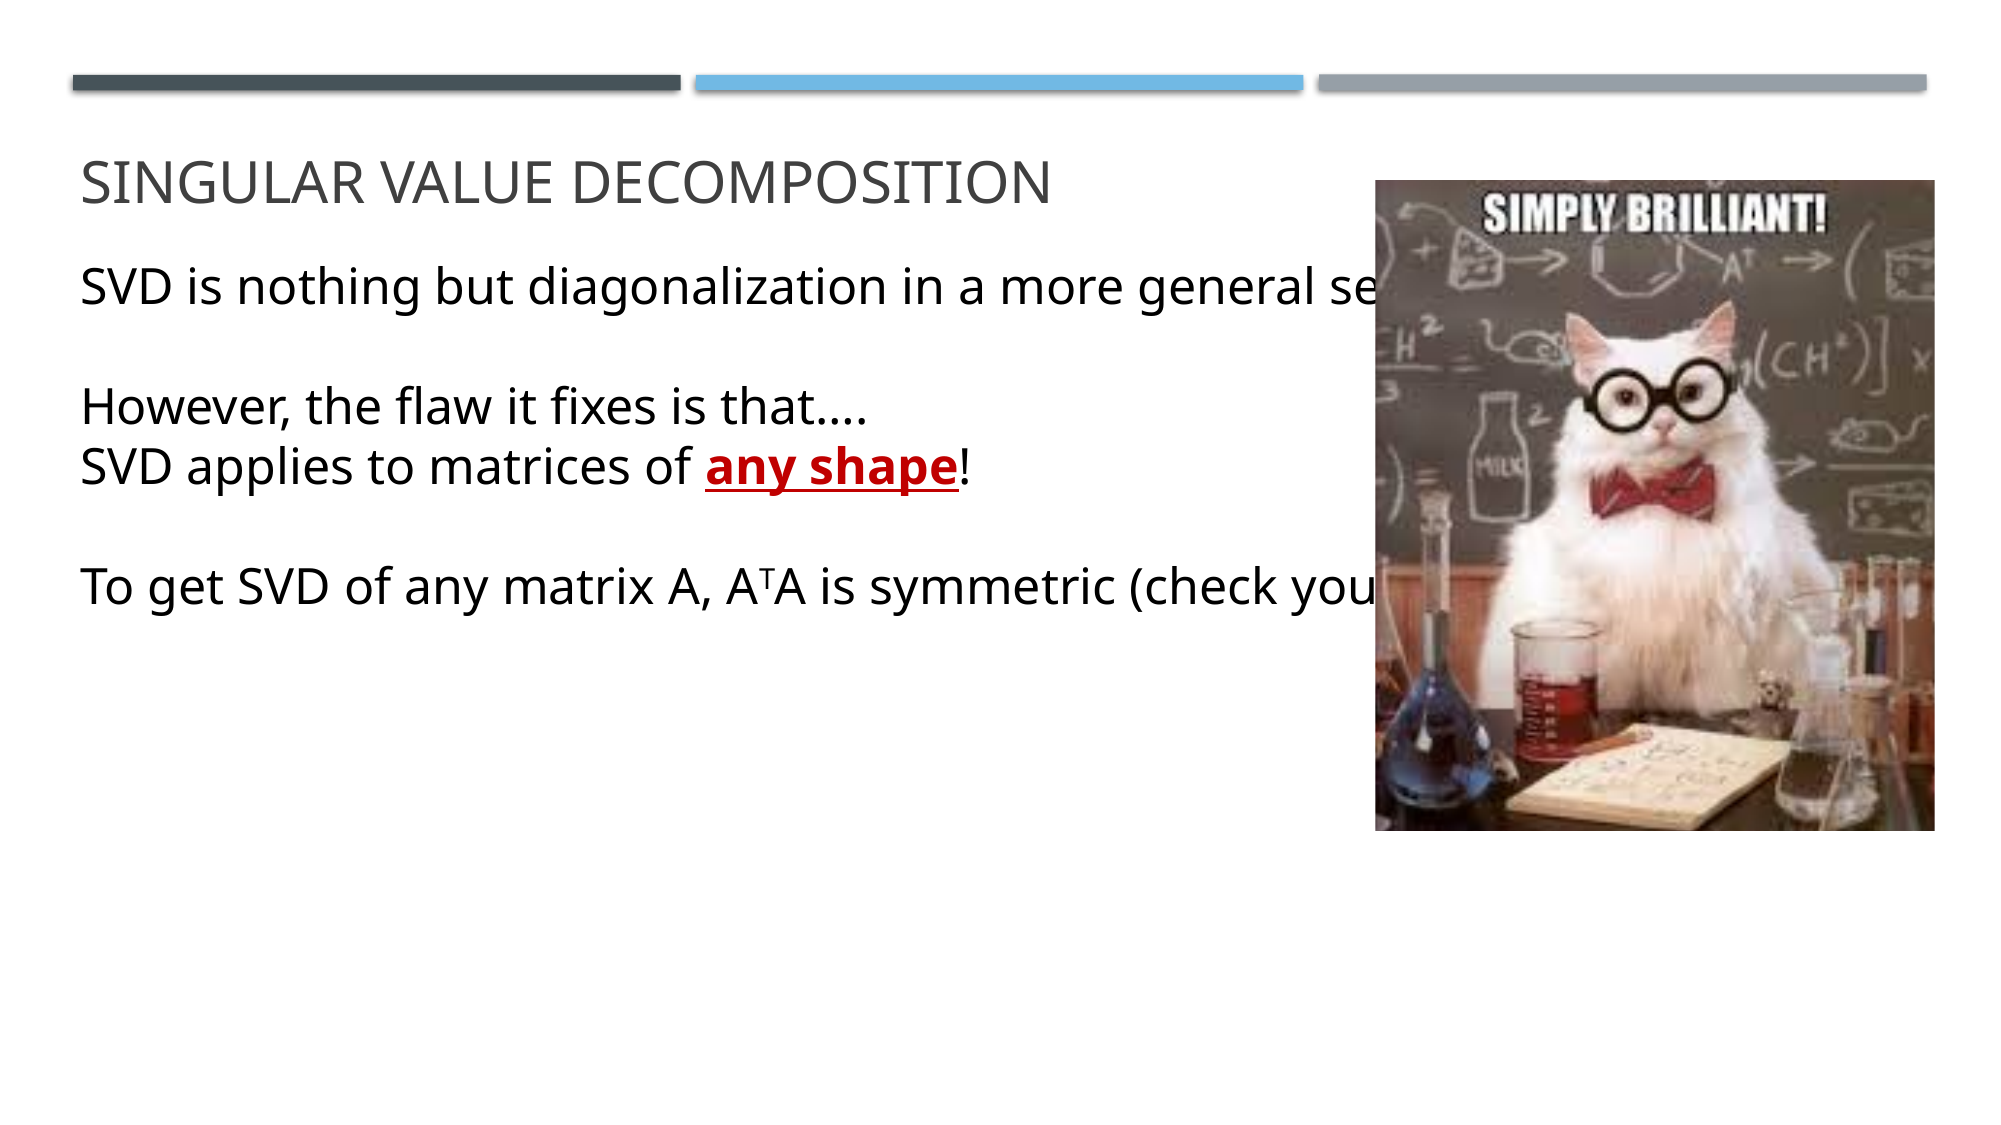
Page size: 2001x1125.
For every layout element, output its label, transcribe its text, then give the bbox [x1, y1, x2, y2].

picture [1374, 180, 1936, 831]
title singular value decomposition [65, 27, 1875, 223]
text_box SVD is nothing but diagonalization in a more general sense. However, the flaw it fixes is that…. SVD applies to matrices of any shape! To get SVD of any matrix A, ATA is symmetric (check yourself!) [65, 247, 1369, 683]
